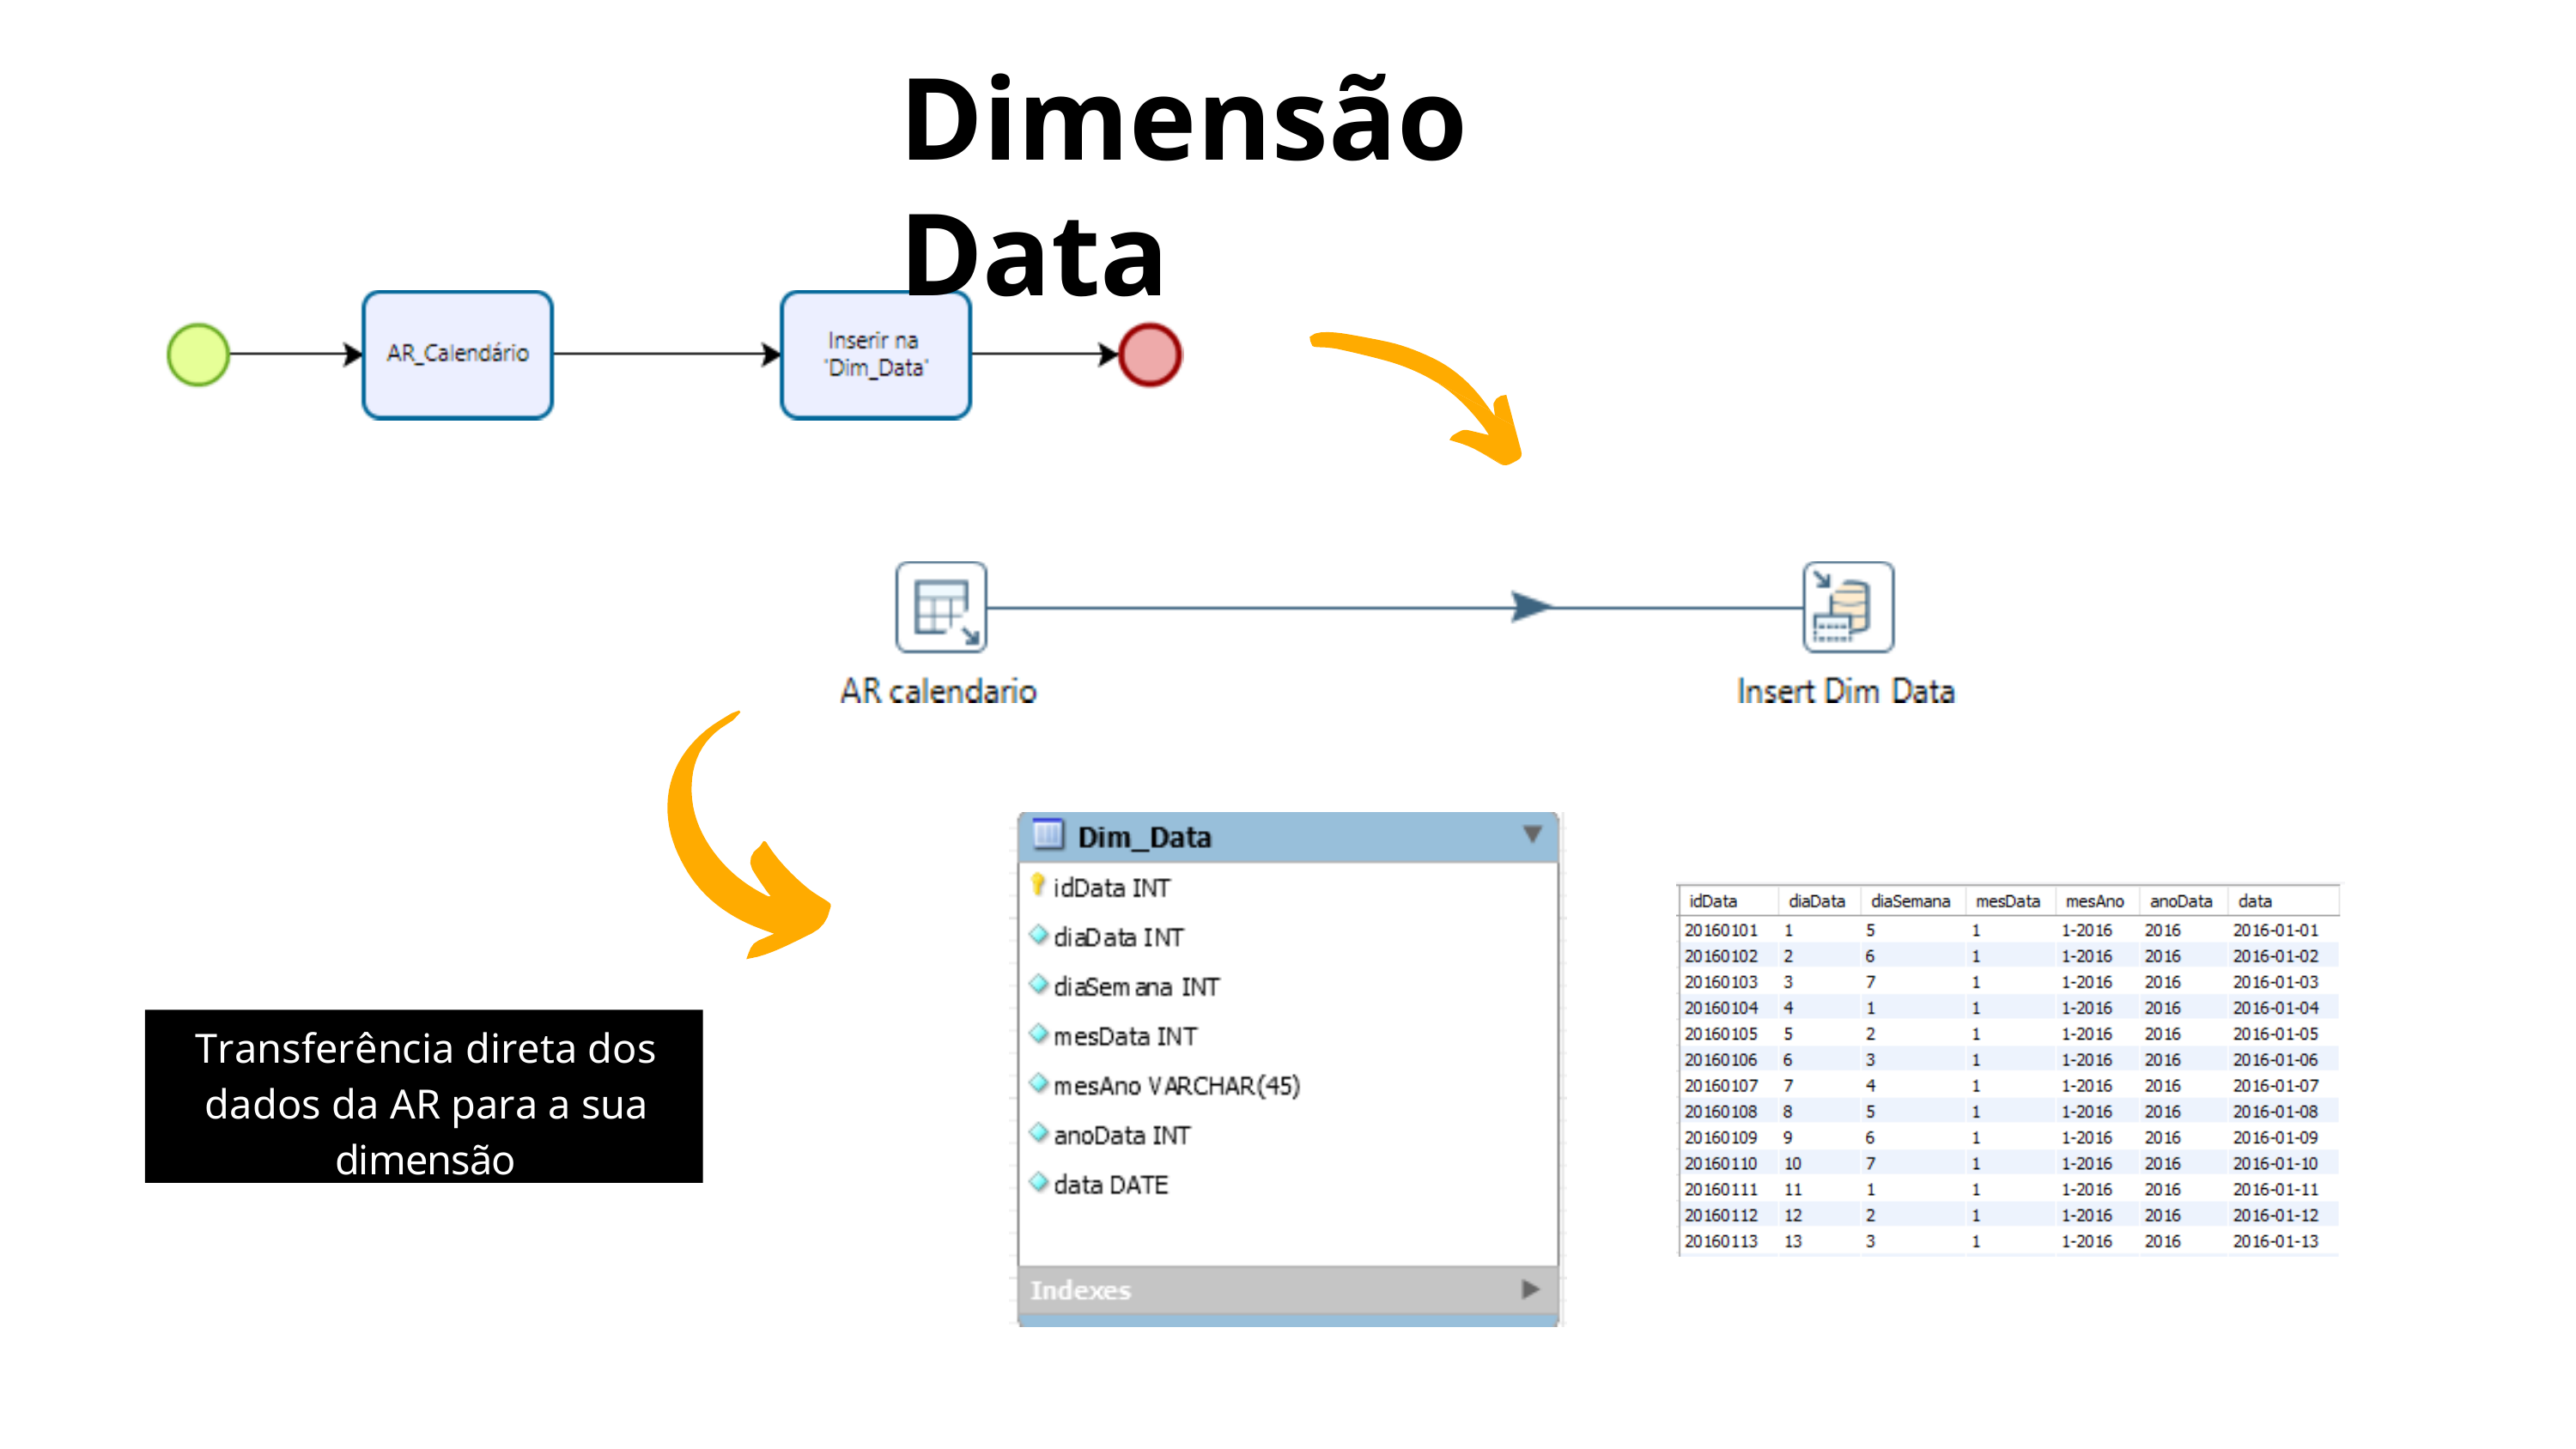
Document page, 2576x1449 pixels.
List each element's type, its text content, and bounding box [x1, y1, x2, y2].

picture [165, 289, 1184, 421]
picture [1676, 882, 2345, 1257]
picture [1008, 812, 1568, 1327]
picture [839, 561, 1958, 703]
text_box [667, 710, 831, 960]
text_box Transferência direta dos dados da AR para a sua dimensão [144, 1009, 703, 1183]
title Dimensão Data [897, 44, 1679, 319]
text_box [1309, 331, 1522, 466]
